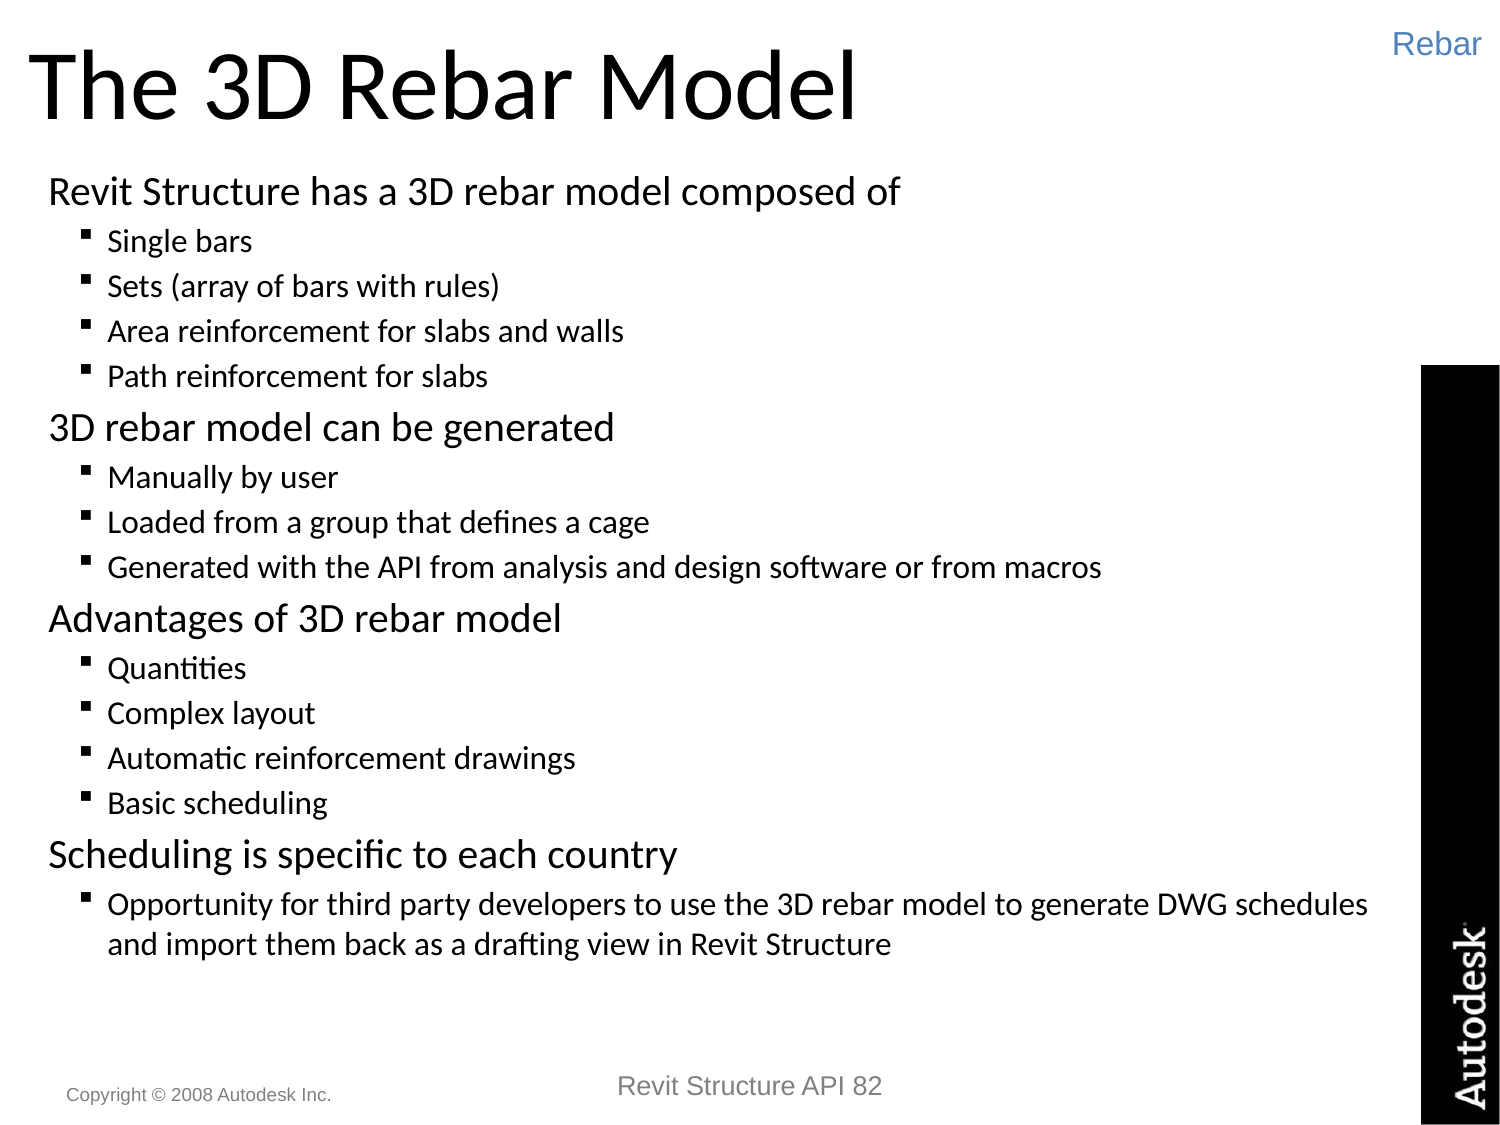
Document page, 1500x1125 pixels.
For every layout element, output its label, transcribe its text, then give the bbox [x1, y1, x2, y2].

text_box Rebar [1151, 22, 1483, 63]
picture [1420, 365, 1500, 1125]
text_box Revit Structure has a 3D rebar model composed of Single bars Sets (array of bars with rules) Area reinforcement for slabs and walls Path reinforcement for slabs 3D rebar model can be generated Manually by user Loaded from a group that defines a cage Generated with the API from analysis and design software or from macros Advantages of 3D rebar model Quantities Complex layout Automatic reinforcement drawings Basic scheduling Scheduling is specific to each country Opportunity for third party developers to use the 3D rebar model to generate DWG schedules and import them back as a drafting view in Revit Structure [48, 163, 1388, 963]
title The 3D Rebar Model [14, 11, 1301, 141]
